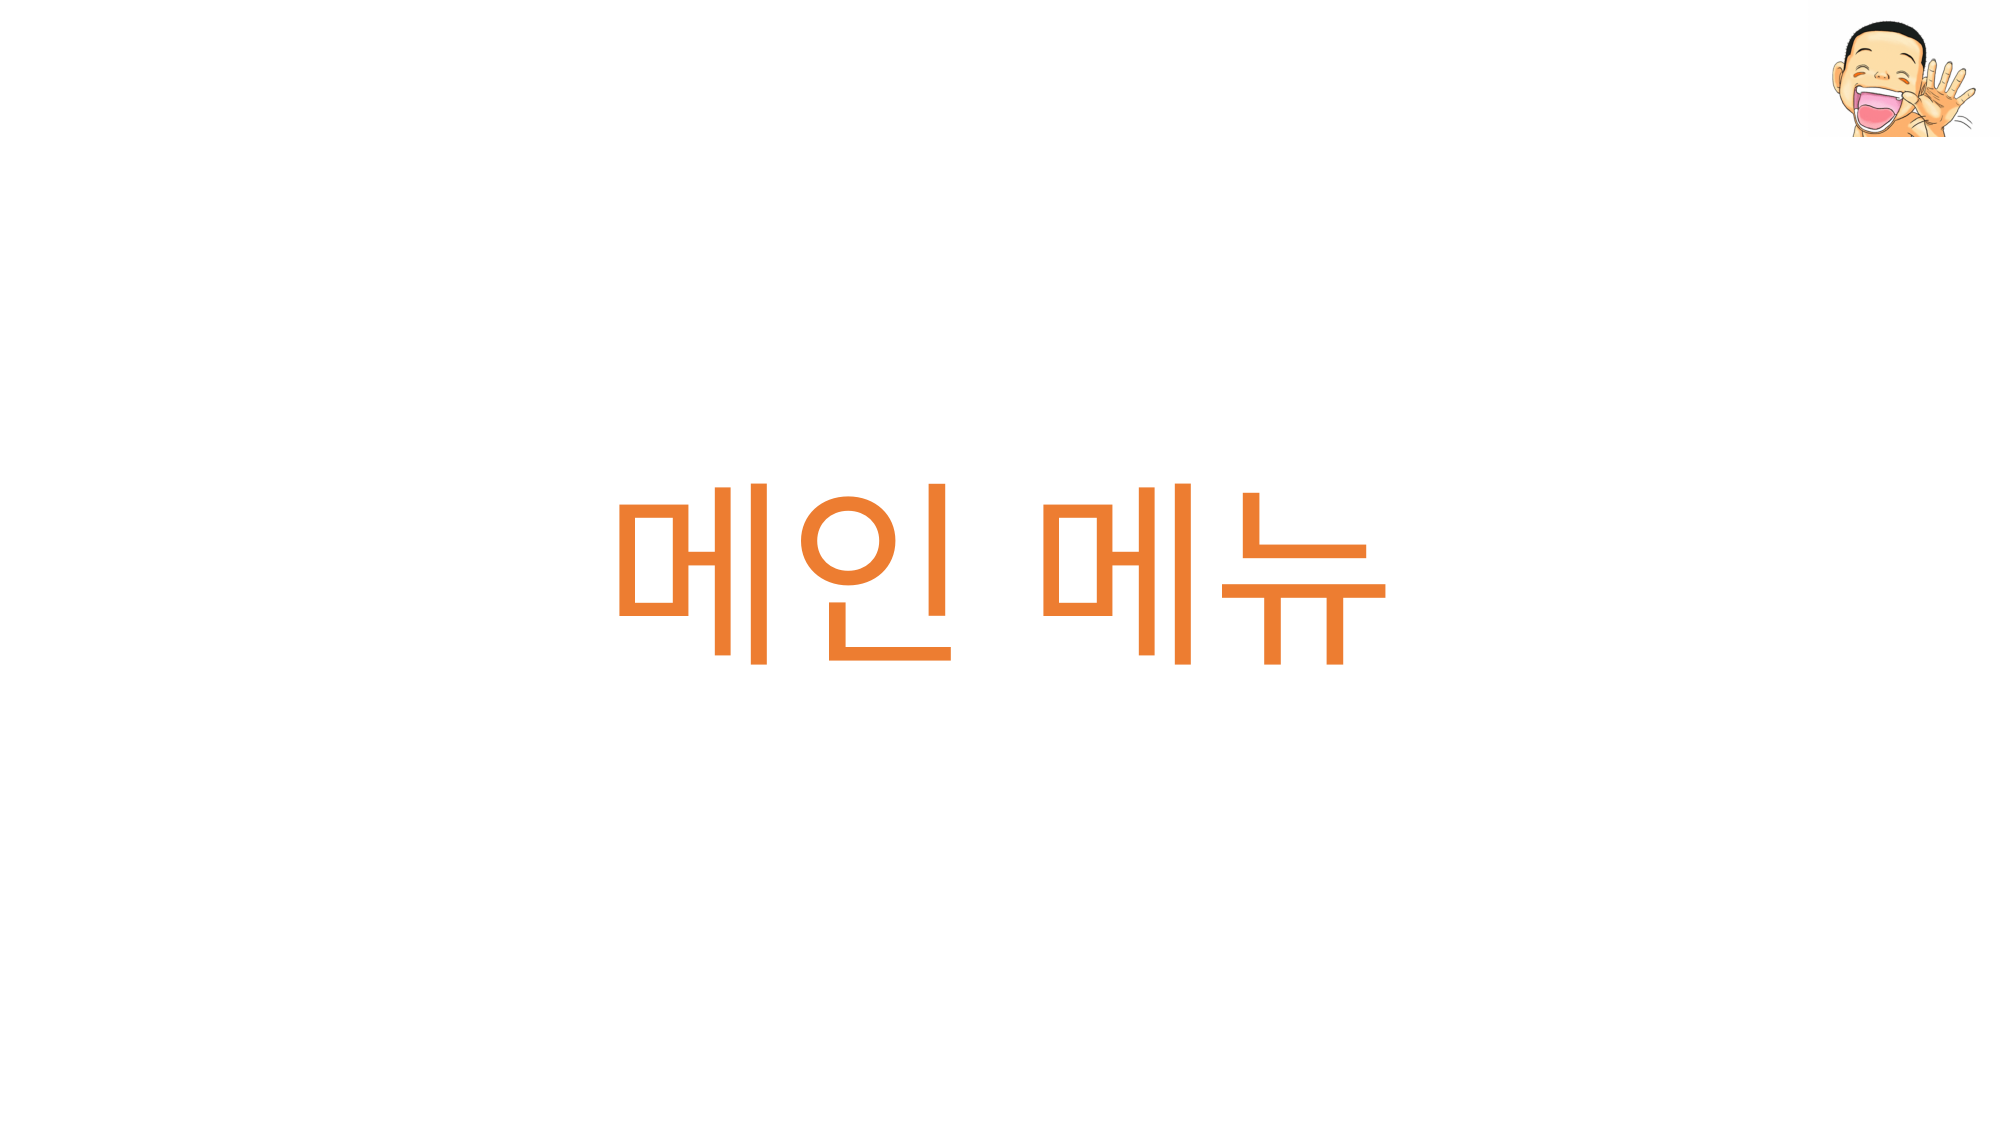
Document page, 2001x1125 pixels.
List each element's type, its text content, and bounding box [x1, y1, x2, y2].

text_box 메인 메뉴 [0, 322, 2000, 697]
picture [1808, 0, 2000, 137]
